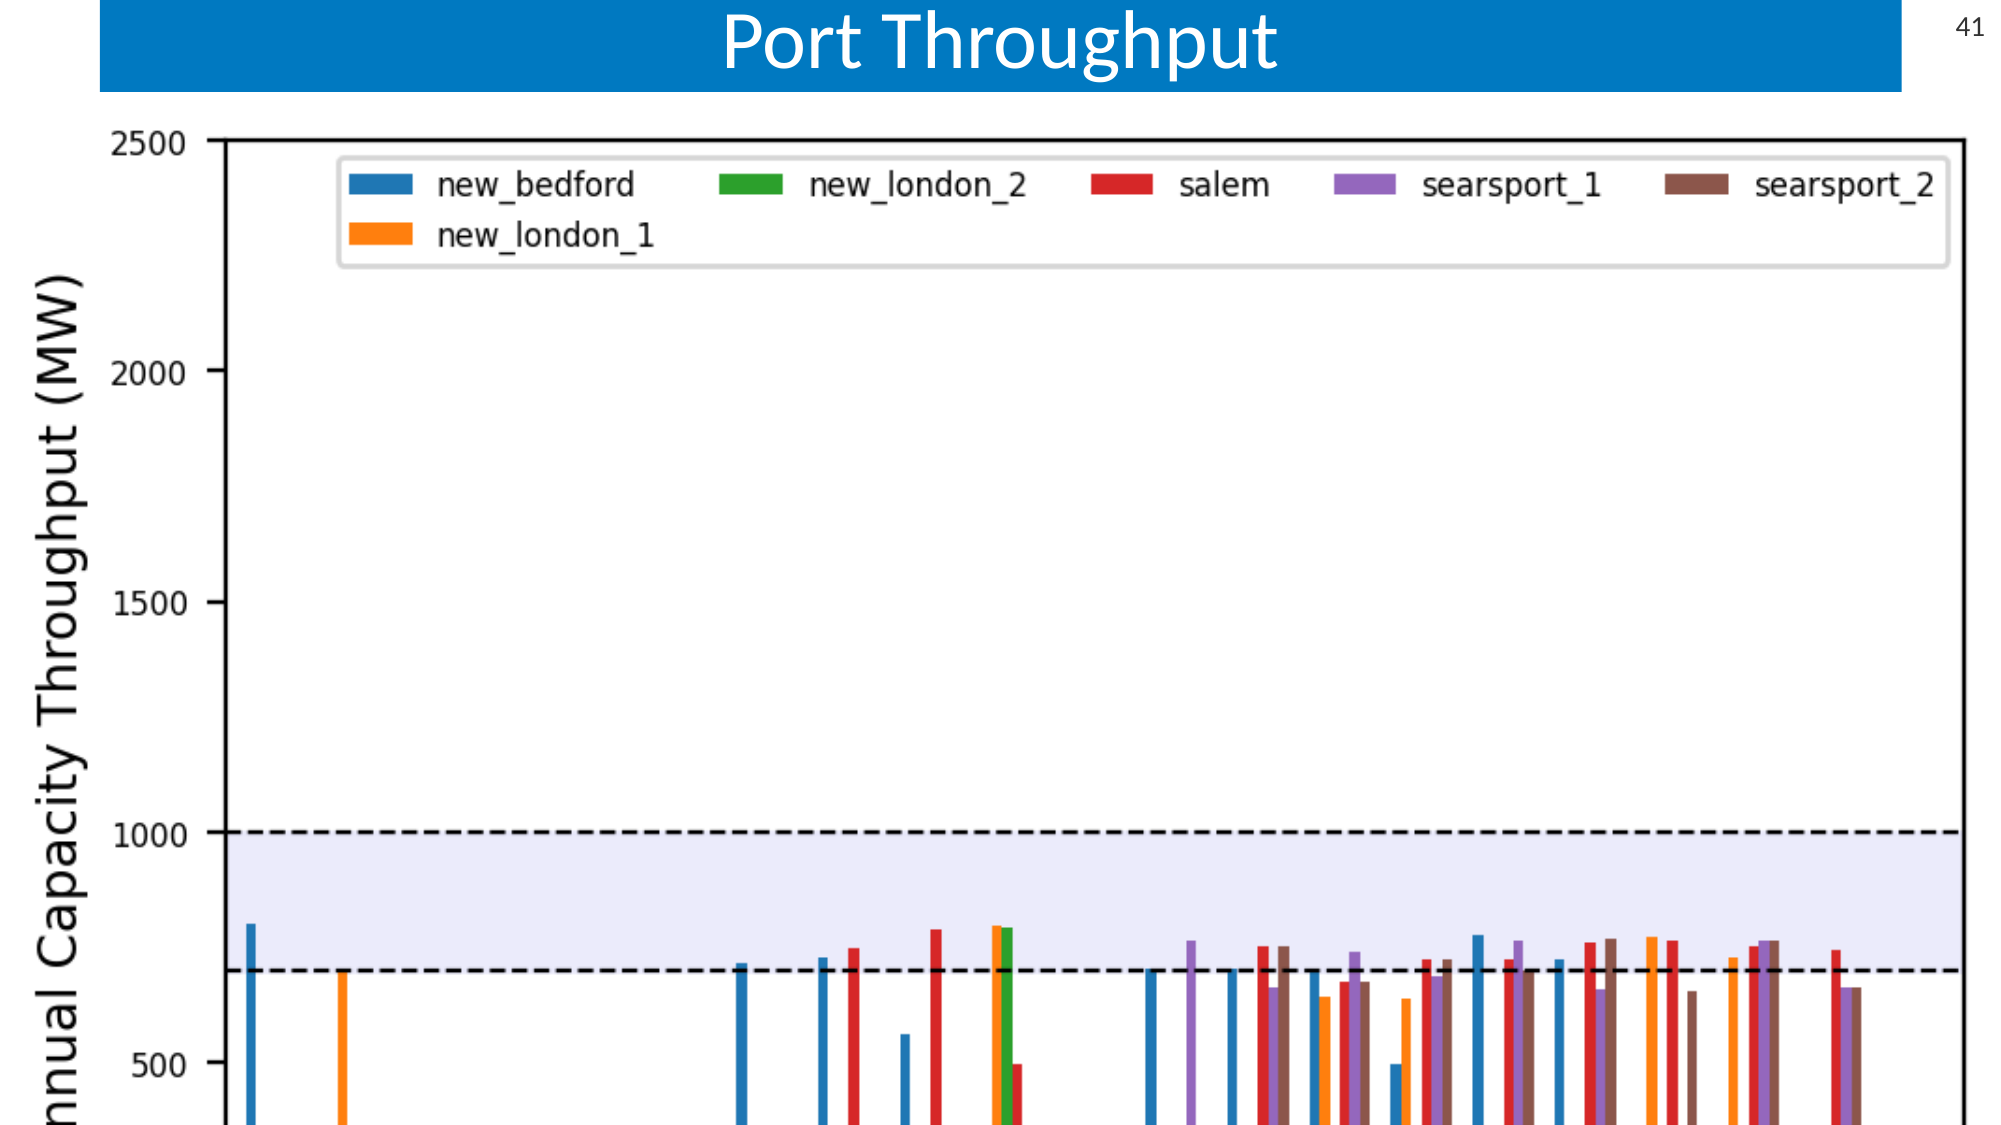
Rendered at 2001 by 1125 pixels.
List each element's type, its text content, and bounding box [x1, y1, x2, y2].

title Port Throughput [99, 0, 1902, 91]
picture [0, 92, 2000, 1125]
